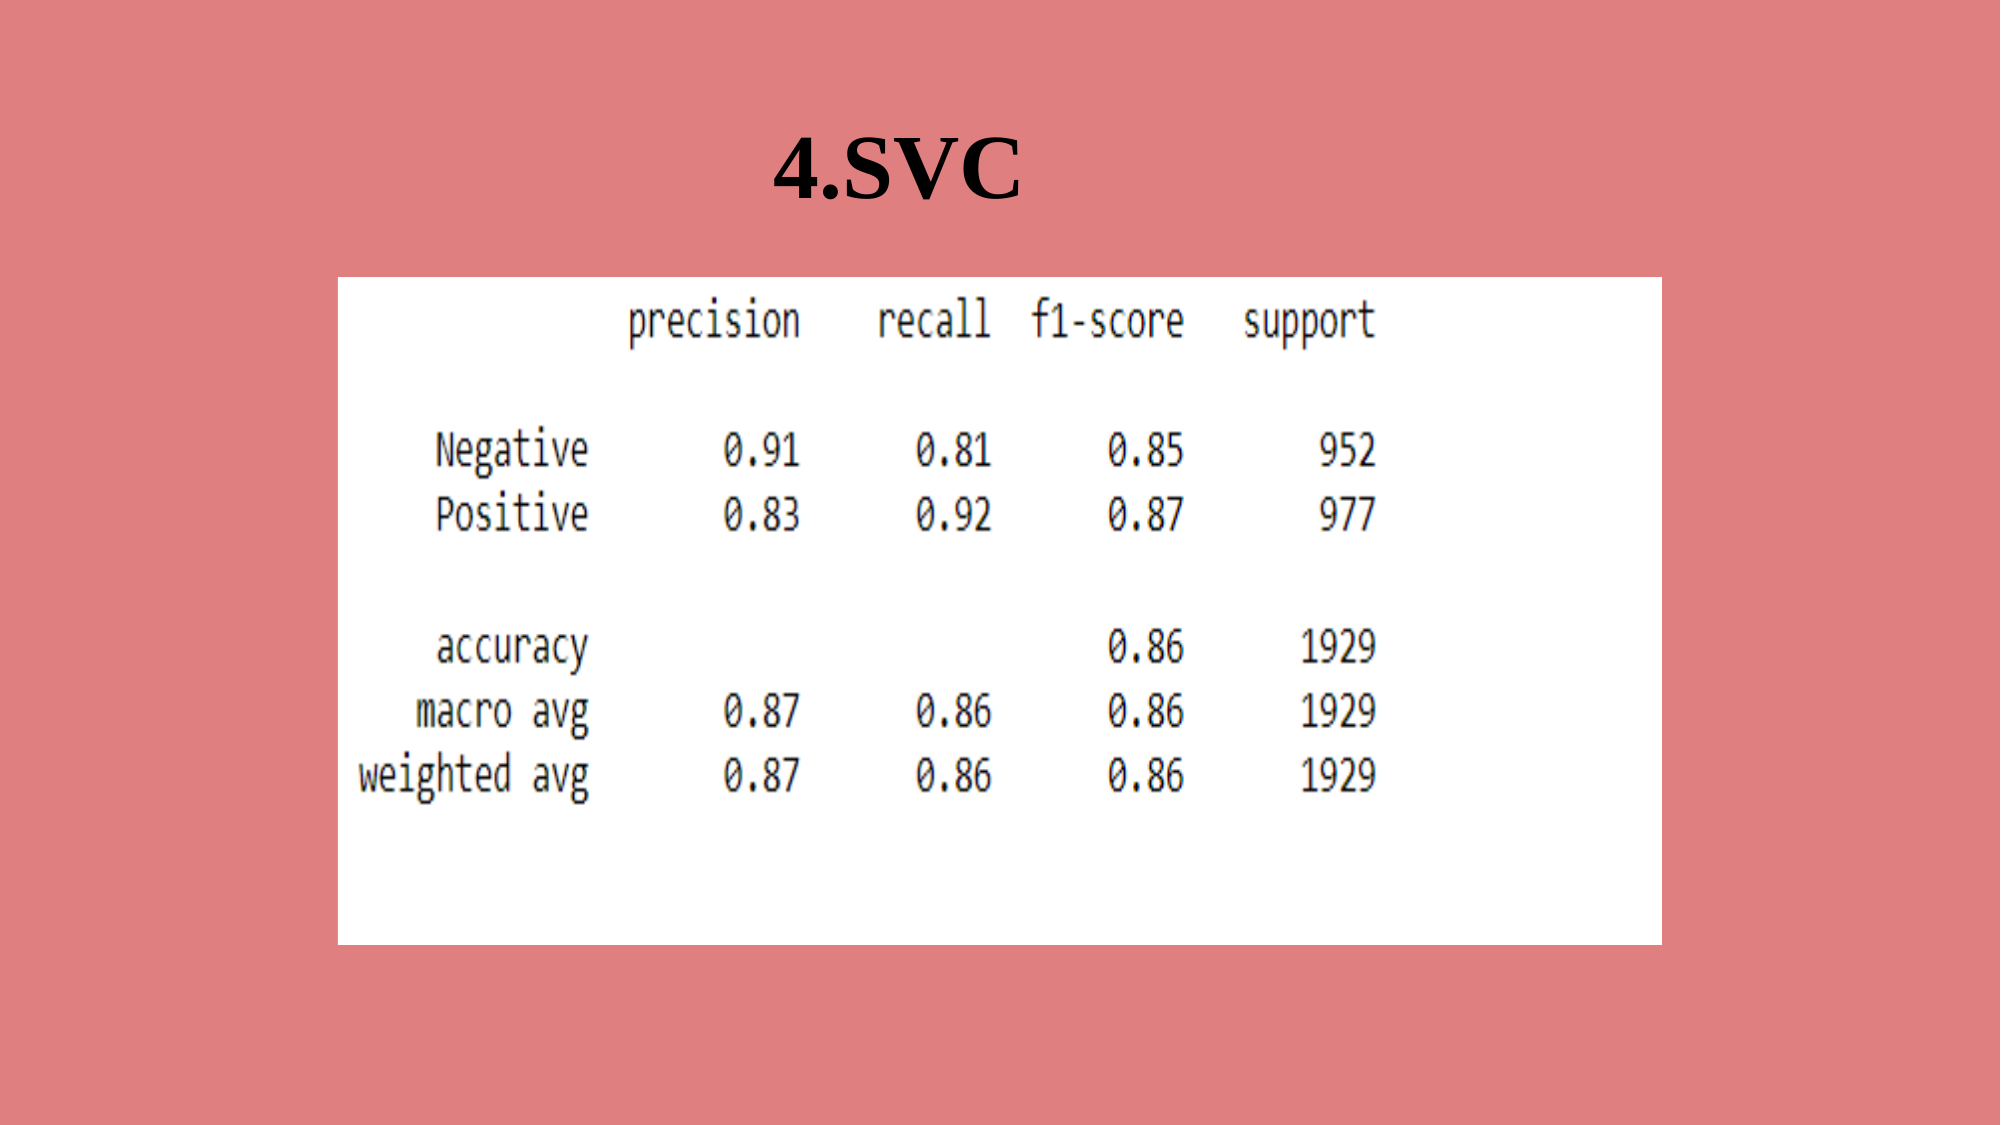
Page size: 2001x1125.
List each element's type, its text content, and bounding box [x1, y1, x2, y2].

picture [337, 277, 1663, 945]
title 4.SVC [137, 59, 1863, 278]
